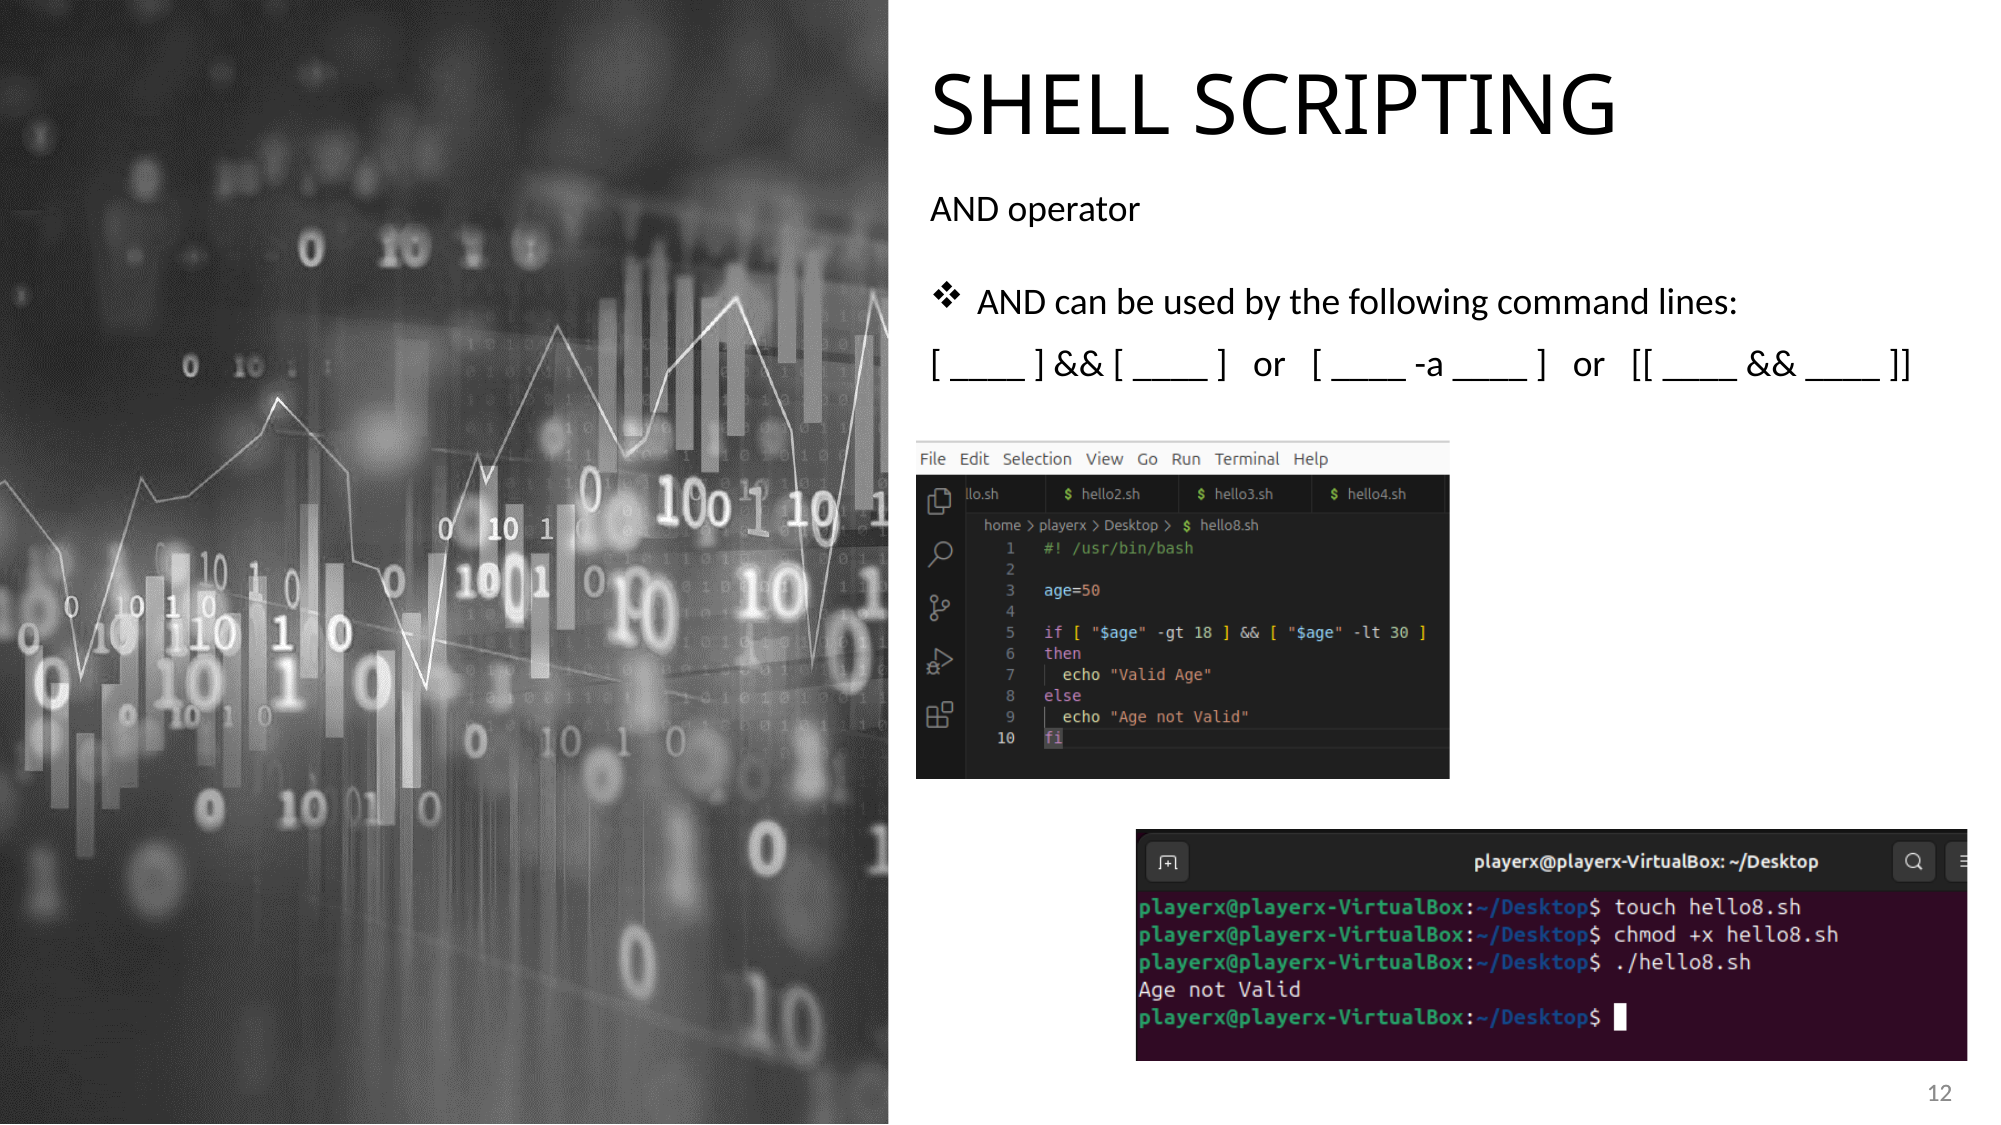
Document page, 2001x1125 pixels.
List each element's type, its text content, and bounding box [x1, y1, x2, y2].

slide_number 12 [1894, 1062, 1968, 1121]
title Shell Scripting [915, 43, 1730, 157]
picture [1135, 829, 1968, 1062]
text_box AND operator [915, 176, 1296, 237]
picture [0, 0, 889, 1124]
text_box AND can be used by the following command lines: [ ____ ] && [ ____ ] or [ ____ -a ____ ] or [[ ____ && ____ ]] [915, 269, 1984, 392]
picture [916, 440, 1450, 779]
